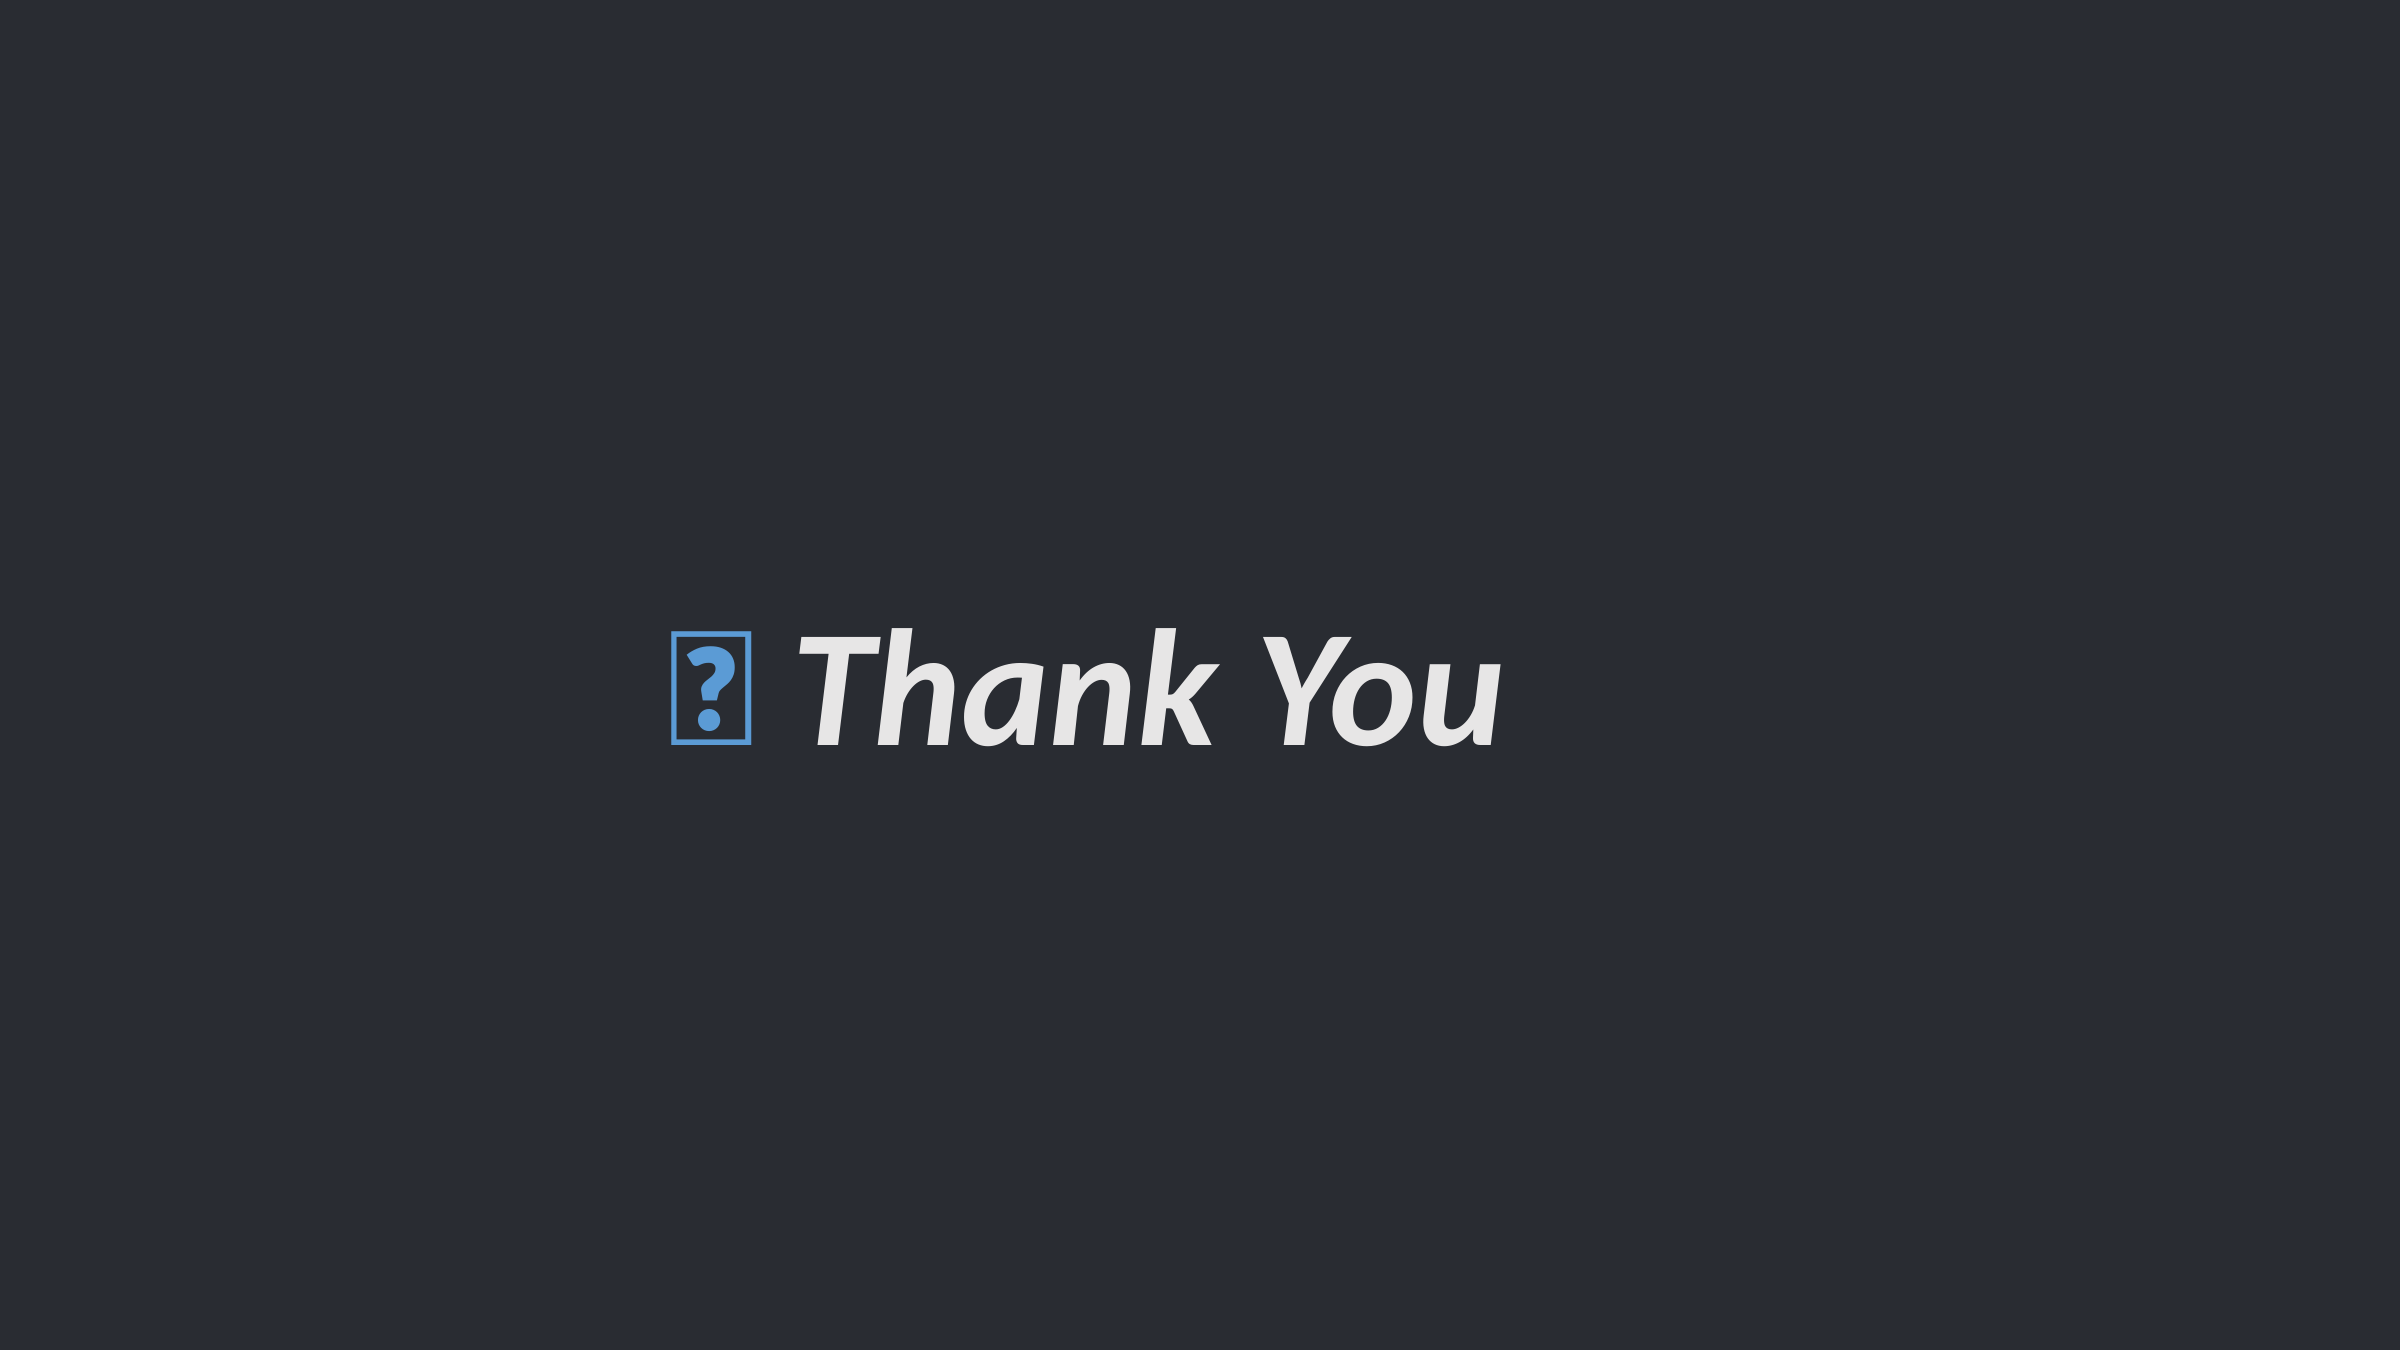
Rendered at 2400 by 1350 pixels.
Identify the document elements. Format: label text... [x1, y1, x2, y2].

text_box 🙏 Thank You [654, 371, 1957, 787]
